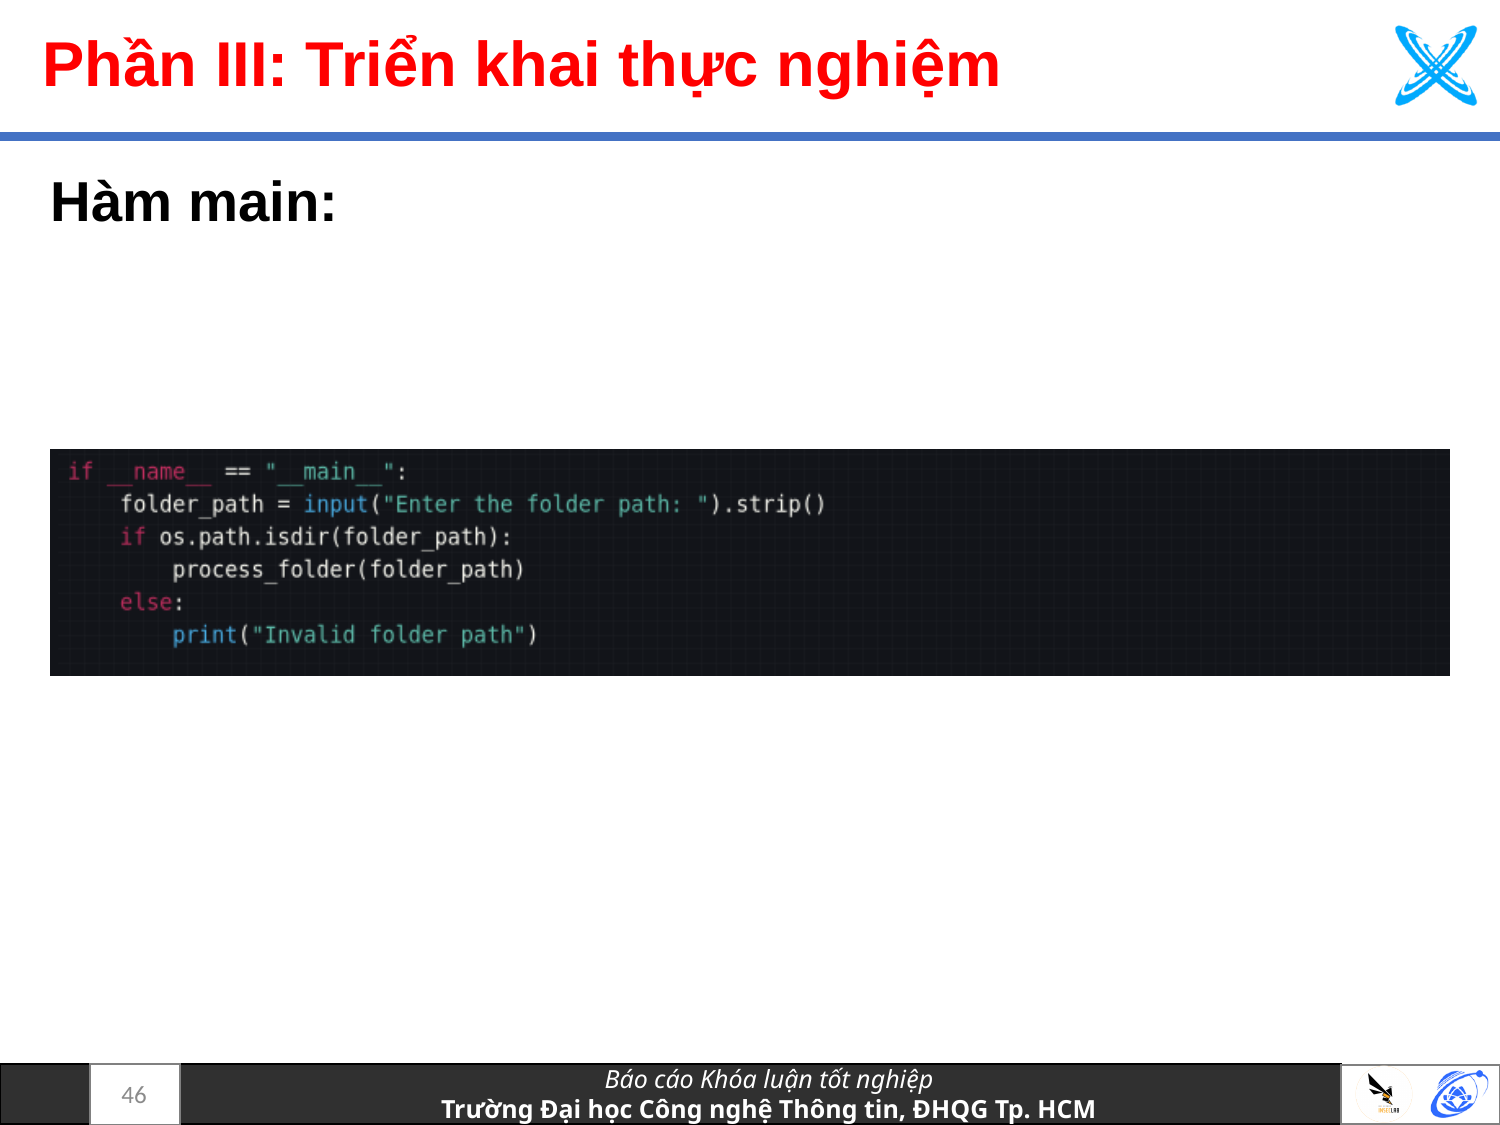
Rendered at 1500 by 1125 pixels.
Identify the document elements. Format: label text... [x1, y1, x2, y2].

picture [1377, 5, 1493, 125]
picture [1352, 1062, 1416, 1125]
list Hàm main: [35, 165, 1446, 1034]
title Phần III: Triển khai thực nghiệm [27, 23, 1376, 108]
slide_number 46 [95, 1063, 162, 1124]
picture [50, 449, 1450, 676]
picture [1426, 1053, 1495, 1125]
